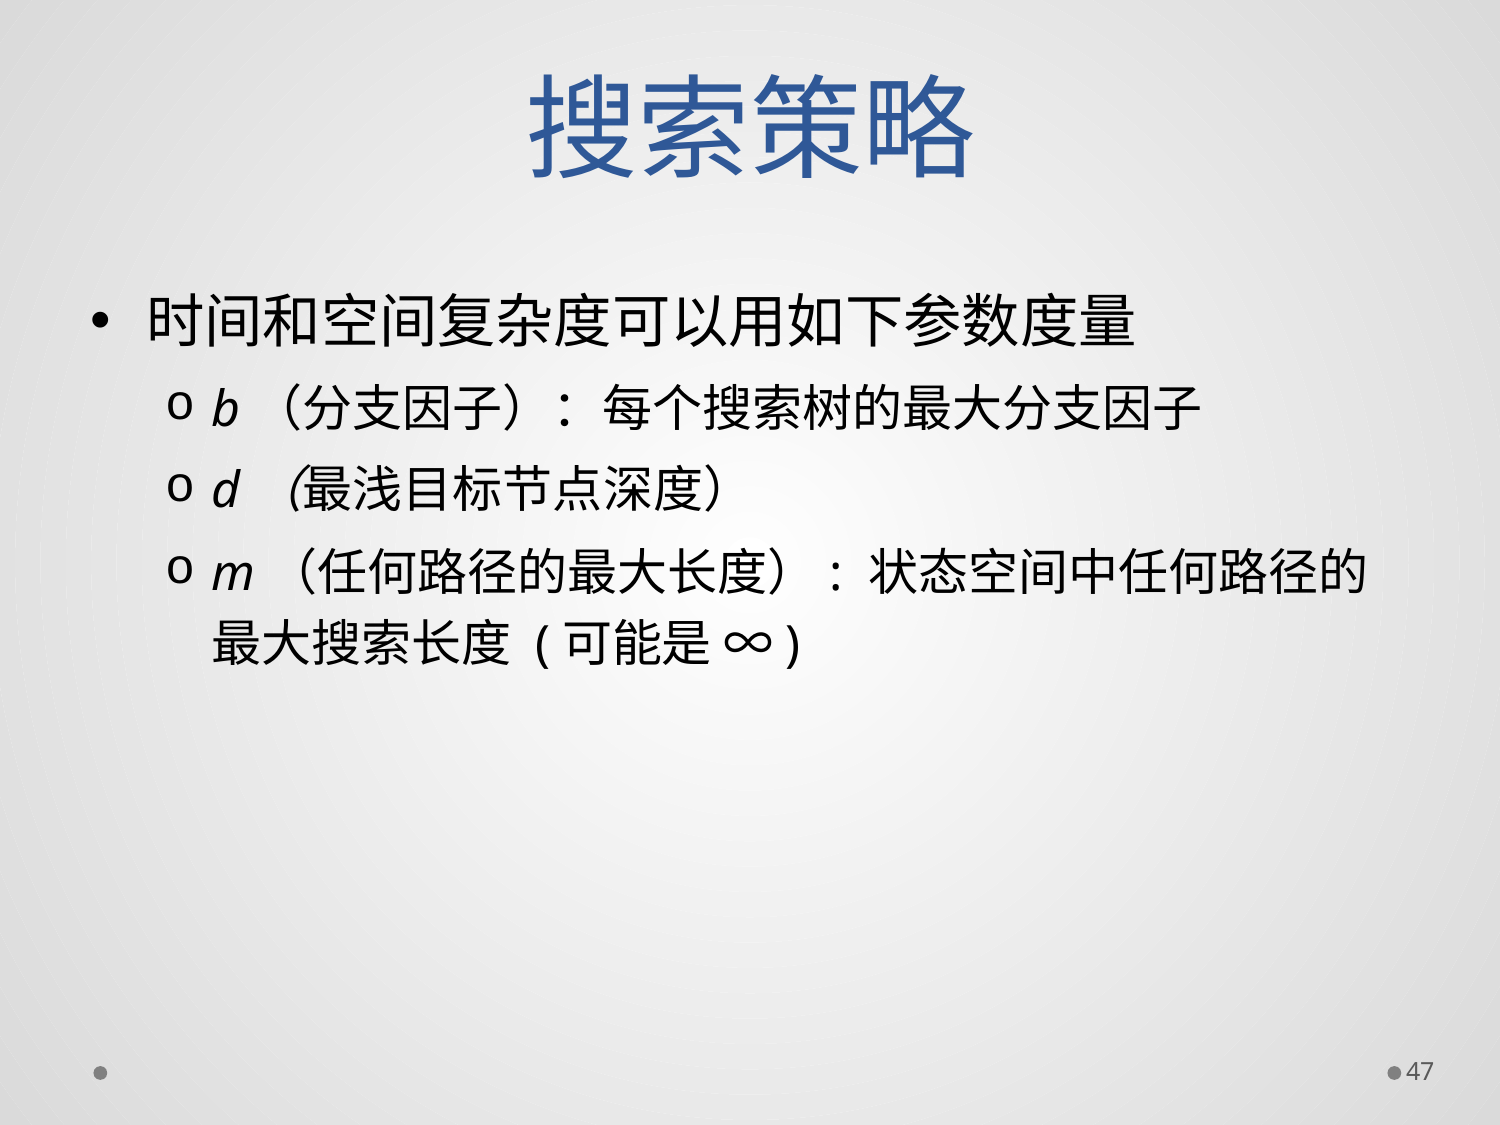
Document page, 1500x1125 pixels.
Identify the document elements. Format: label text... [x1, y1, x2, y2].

title 搜索策略 [75, 0, 1425, 262]
list 时间和空间复杂度可以用如下参数度量 b（分支因子）：每个搜索树的最大分支因子 d（最浅目标节点深度） m（任何路径的最大长度）: 状态空间中任何路径的最大搜索长度 (可能是 ∞) [74, 262, 1426, 1006]
slide_number 47 [1401, 1042, 1494, 1103]
